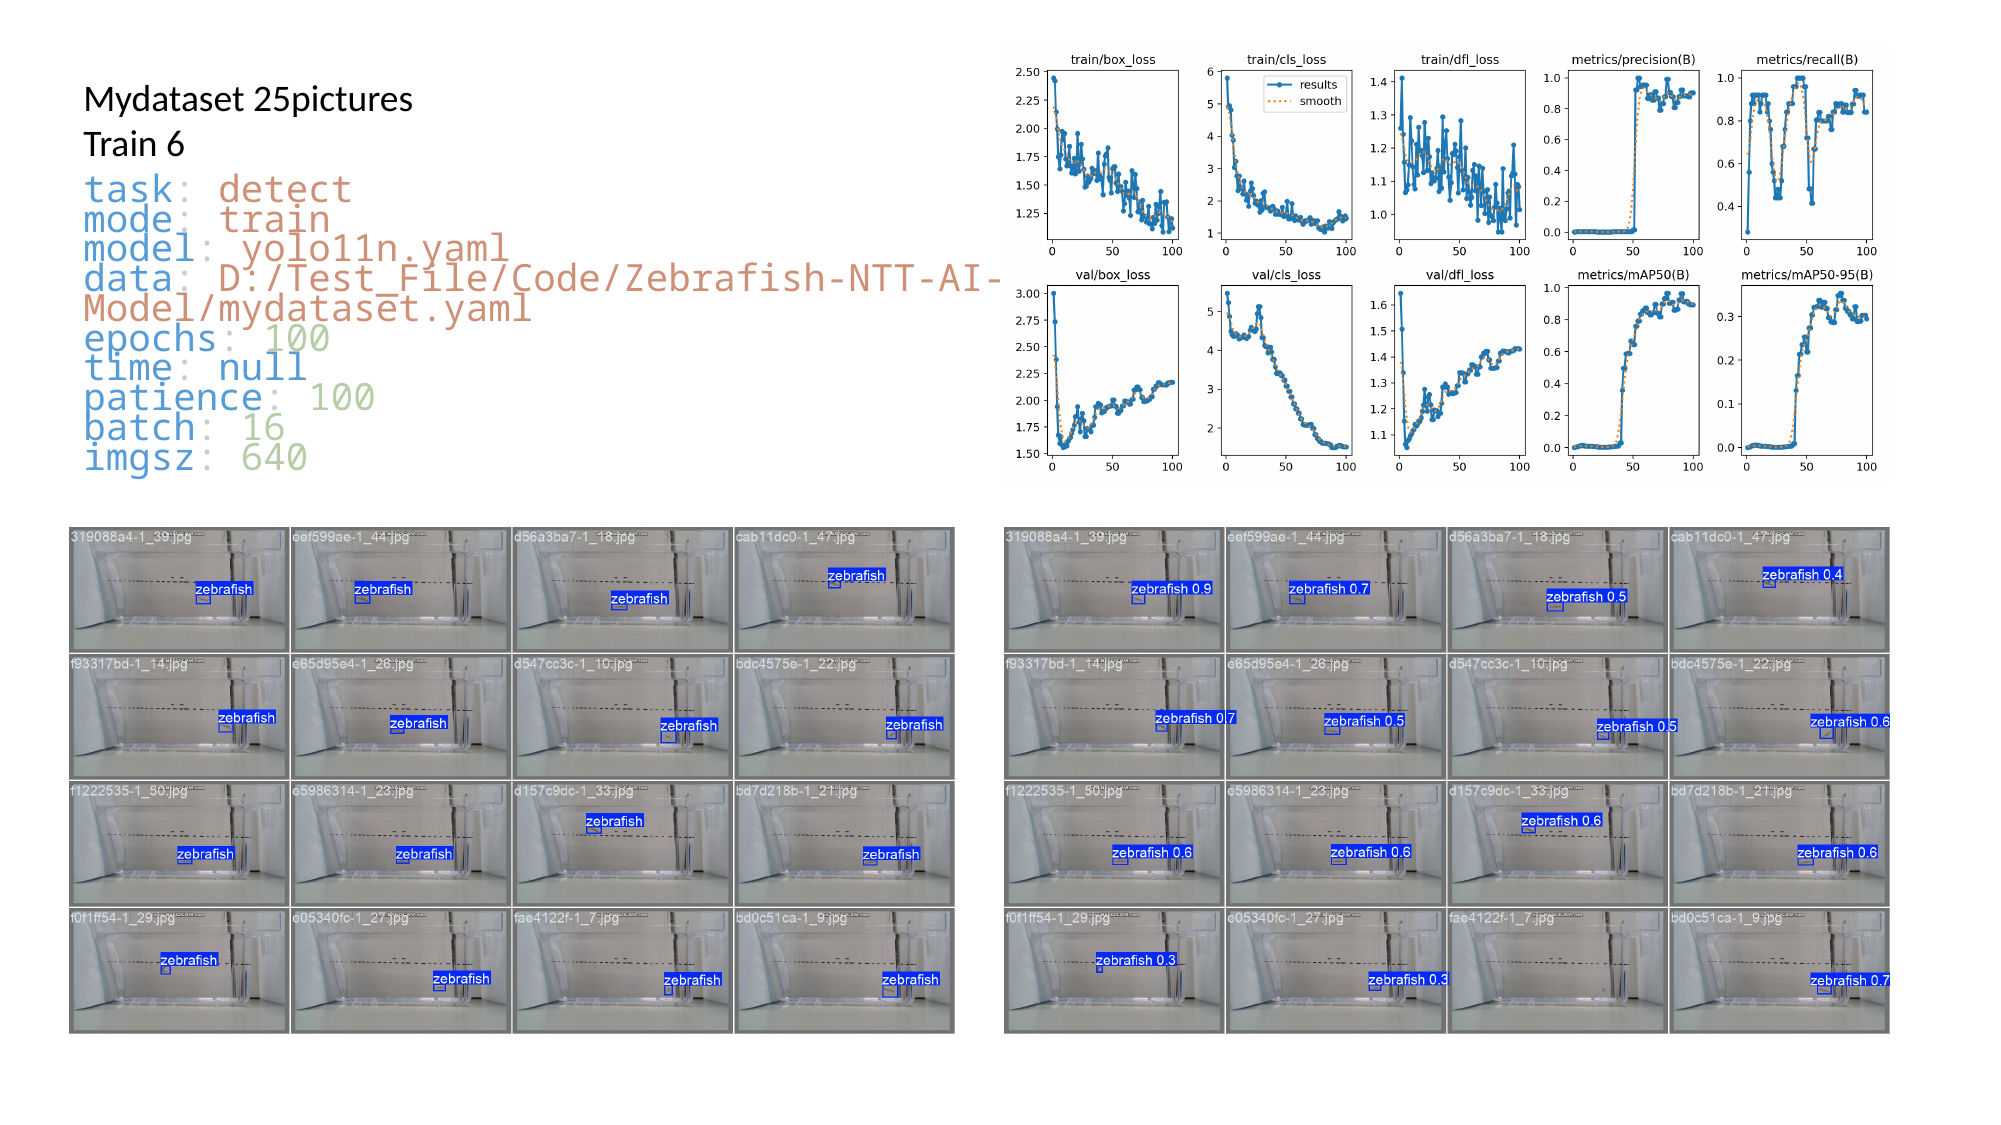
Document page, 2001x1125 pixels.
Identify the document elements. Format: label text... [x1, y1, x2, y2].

text_box Mydataset 25pictures Train 6 [68, 66, 460, 172]
picture [1003, 526, 1890, 1034]
picture [1003, 42, 1890, 485]
text_box task: detect mode: train model: yolo11n.yaml data: D:/Test_File/Code/Zebrafish-NTT-AI-Model/mydataset.yaml epochs: 100 time: null patience: 100 batch: 16 imgsz: 640 [68, 172, 1003, 485]
picture [68, 526, 955, 1034]
